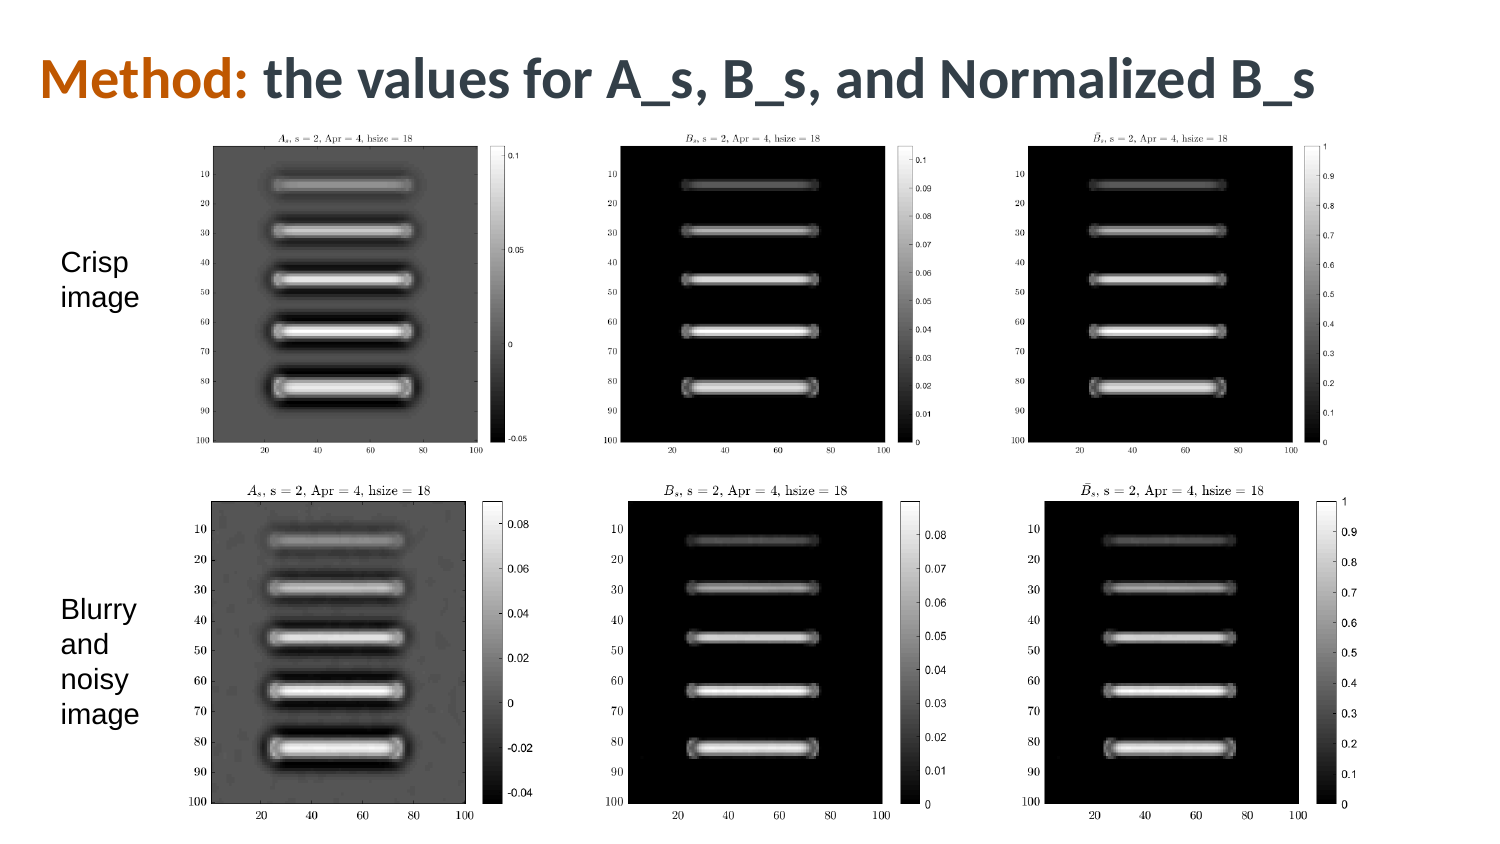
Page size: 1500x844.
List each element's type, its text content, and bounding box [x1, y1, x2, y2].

picture [17, 118, 1500, 844]
title Method: the values for A_s, B_s, and Normalized B_s [24, 24, 1475, 118]
